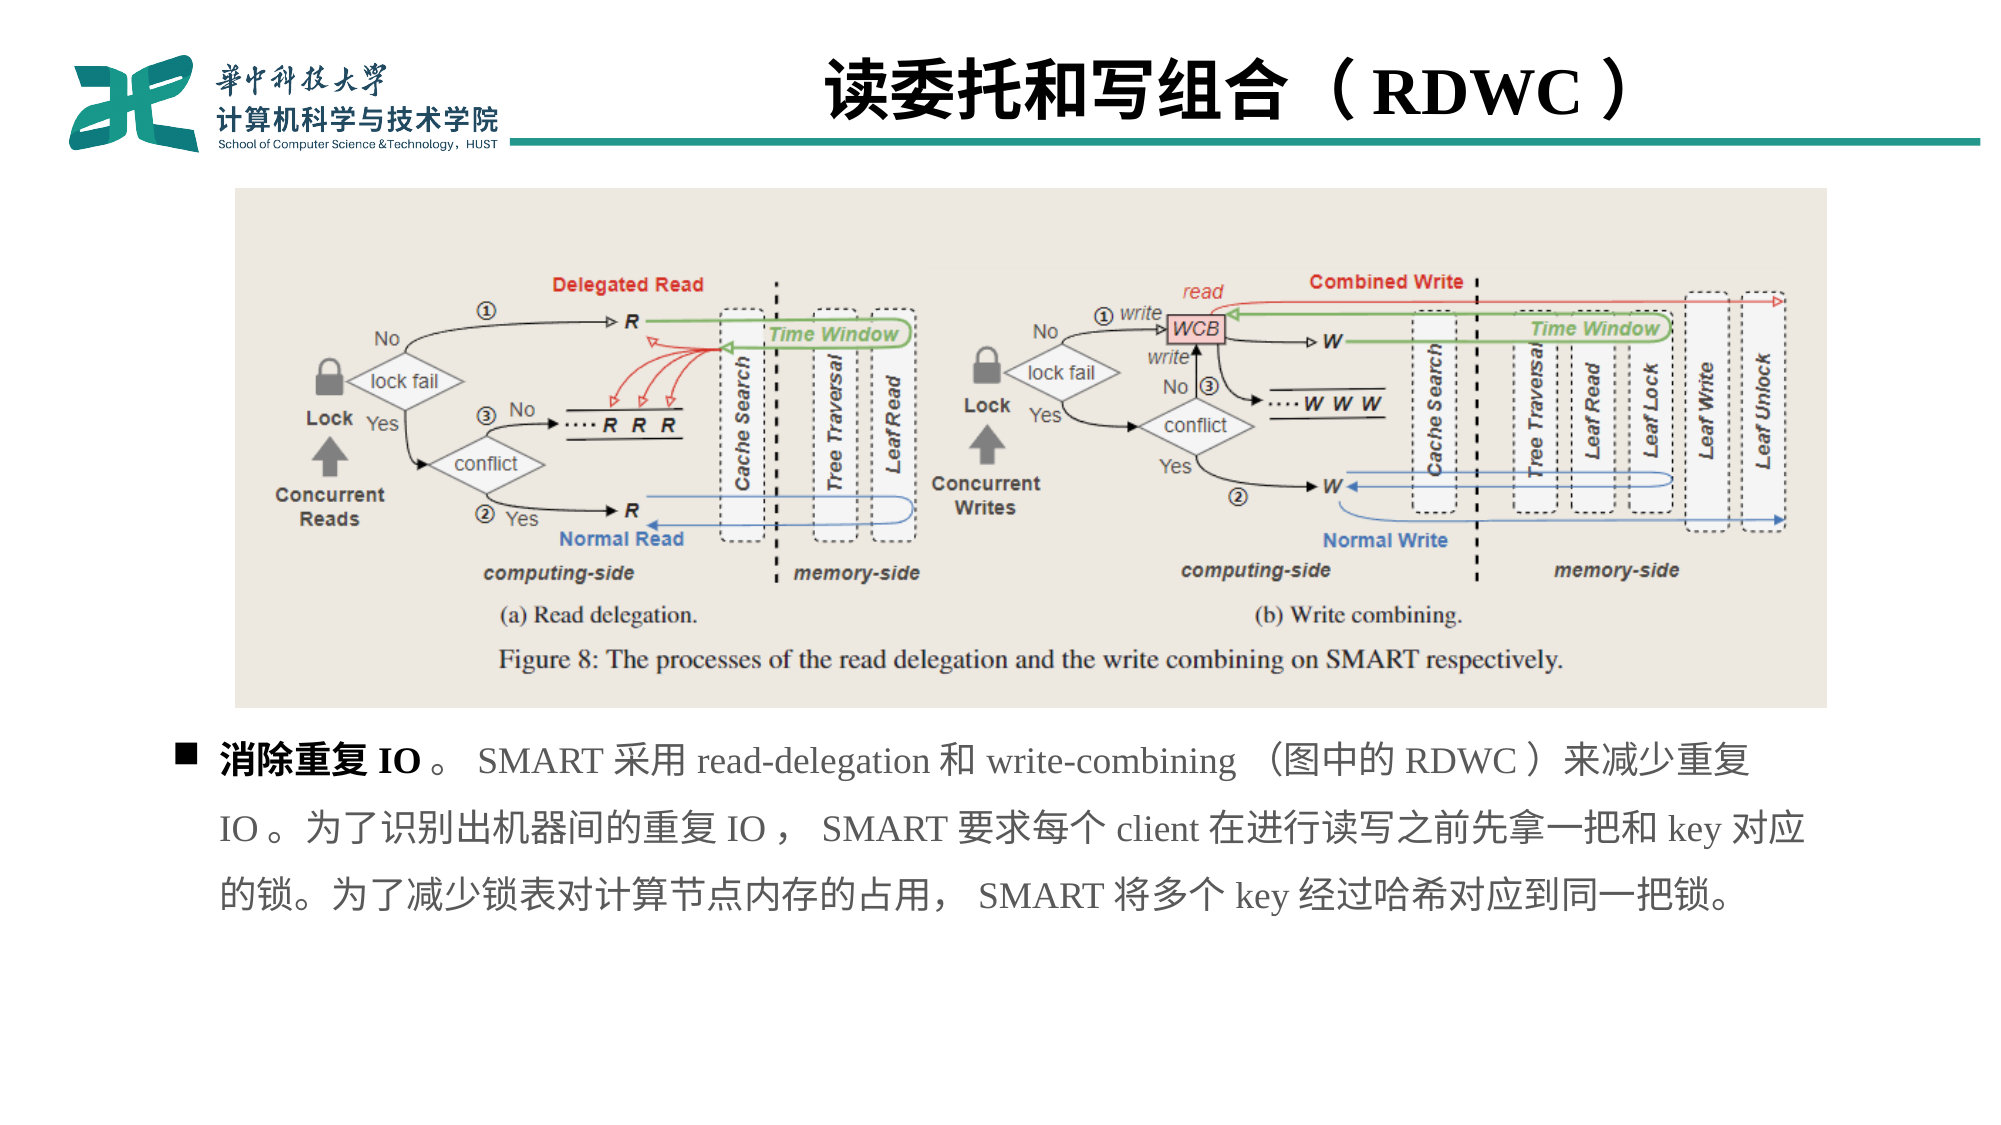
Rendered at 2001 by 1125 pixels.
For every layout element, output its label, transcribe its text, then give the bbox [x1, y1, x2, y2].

text_box 消除重复IO。SMART采用read-delegation和write-combining（图中的RDWC）来减少重复IO。为了识别出机器间的重复IO，SMART要求每个client在进行读写之前先拿一把和key对应的锁。为了减少锁表对计算节点内存的占用，SMART将多个key经过哈希对应到同一把锁。 [82, 656, 1827, 1125]
text_box [509, 137, 1981, 147]
picture [69, 55, 498, 153]
text_box 读委托和写组合（RDWC） [509, 40, 1981, 136]
picture [235, 188, 1827, 708]
